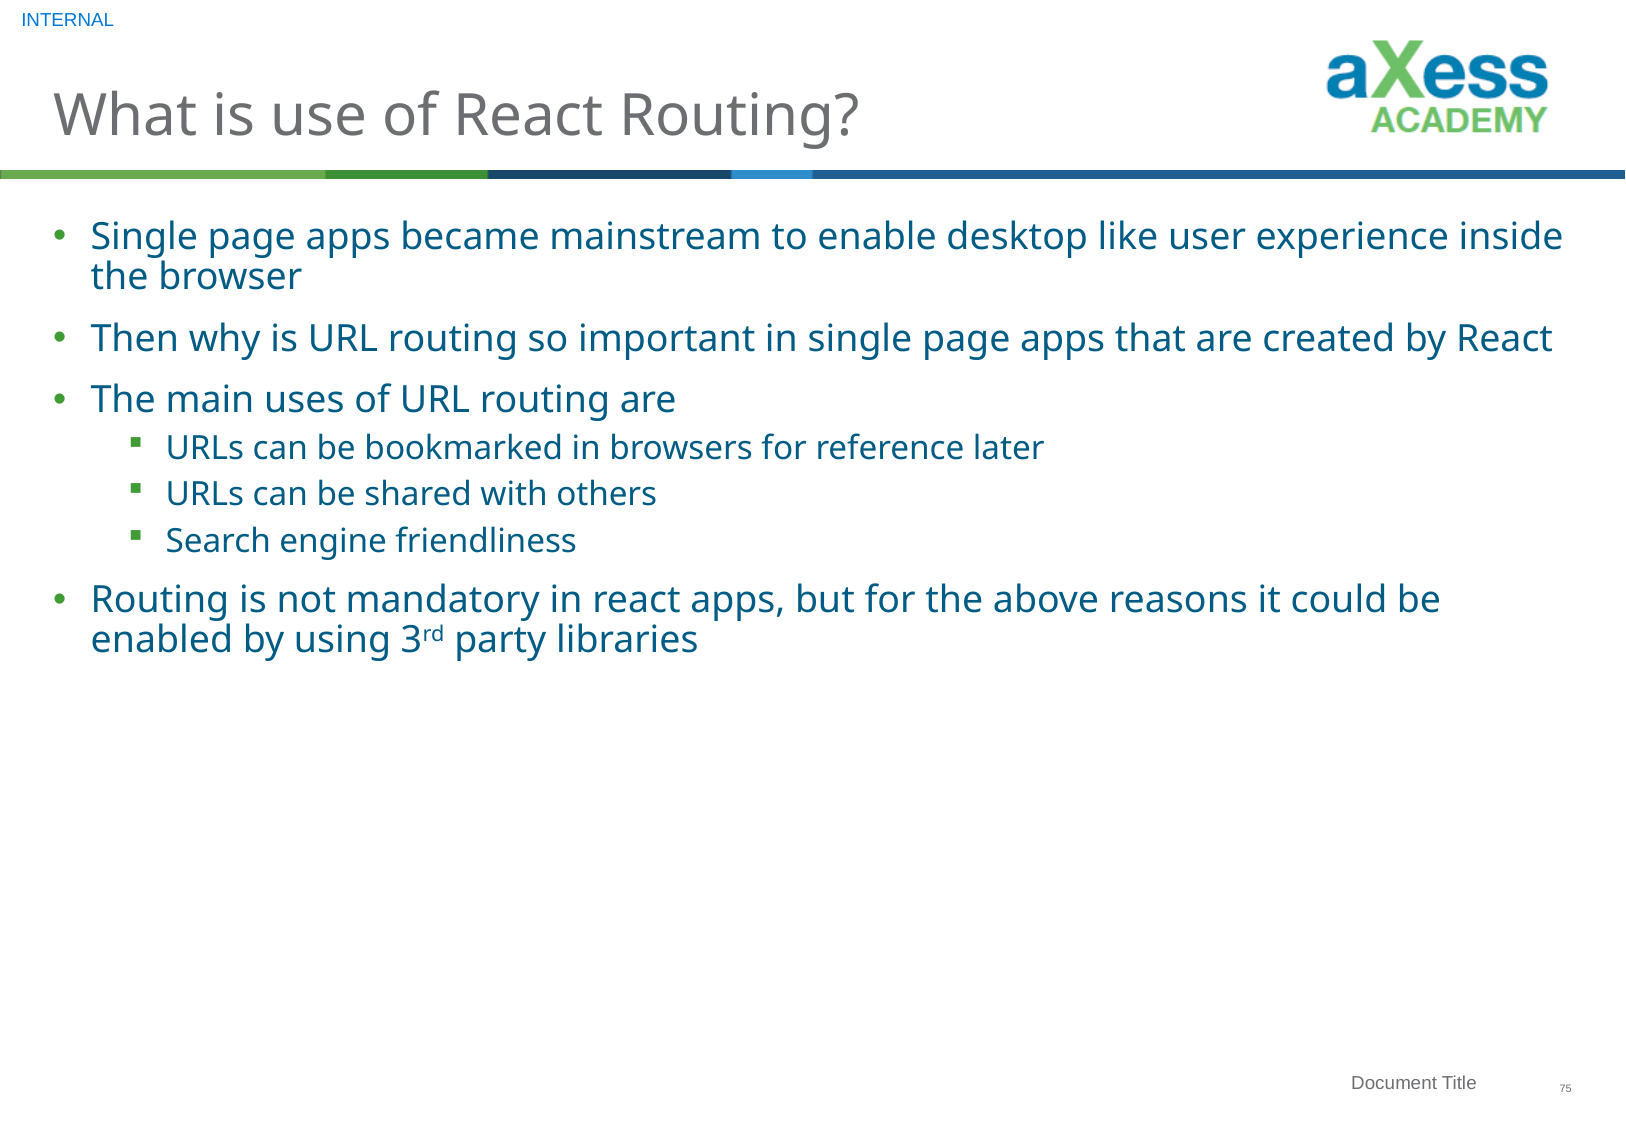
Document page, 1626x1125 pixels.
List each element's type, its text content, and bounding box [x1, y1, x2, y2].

picture [0, 170, 1625, 179]
title What is use of React Routing? [53, 32, 1573, 148]
picture [1288, 30, 1574, 147]
list Single page apps became mainstream to enable desktop like user experience inside the browser Then why is URL routing so important in single page apps that are created by React The main uses of URL routing are URLs can be bookmarked in browsers for reference later URLs can be shared with others Search engine friendliness Routing is not mandatory in react apps, but for the above reasons it could be enabled by using 3rd party libraries [53, 217, 1573, 1013]
